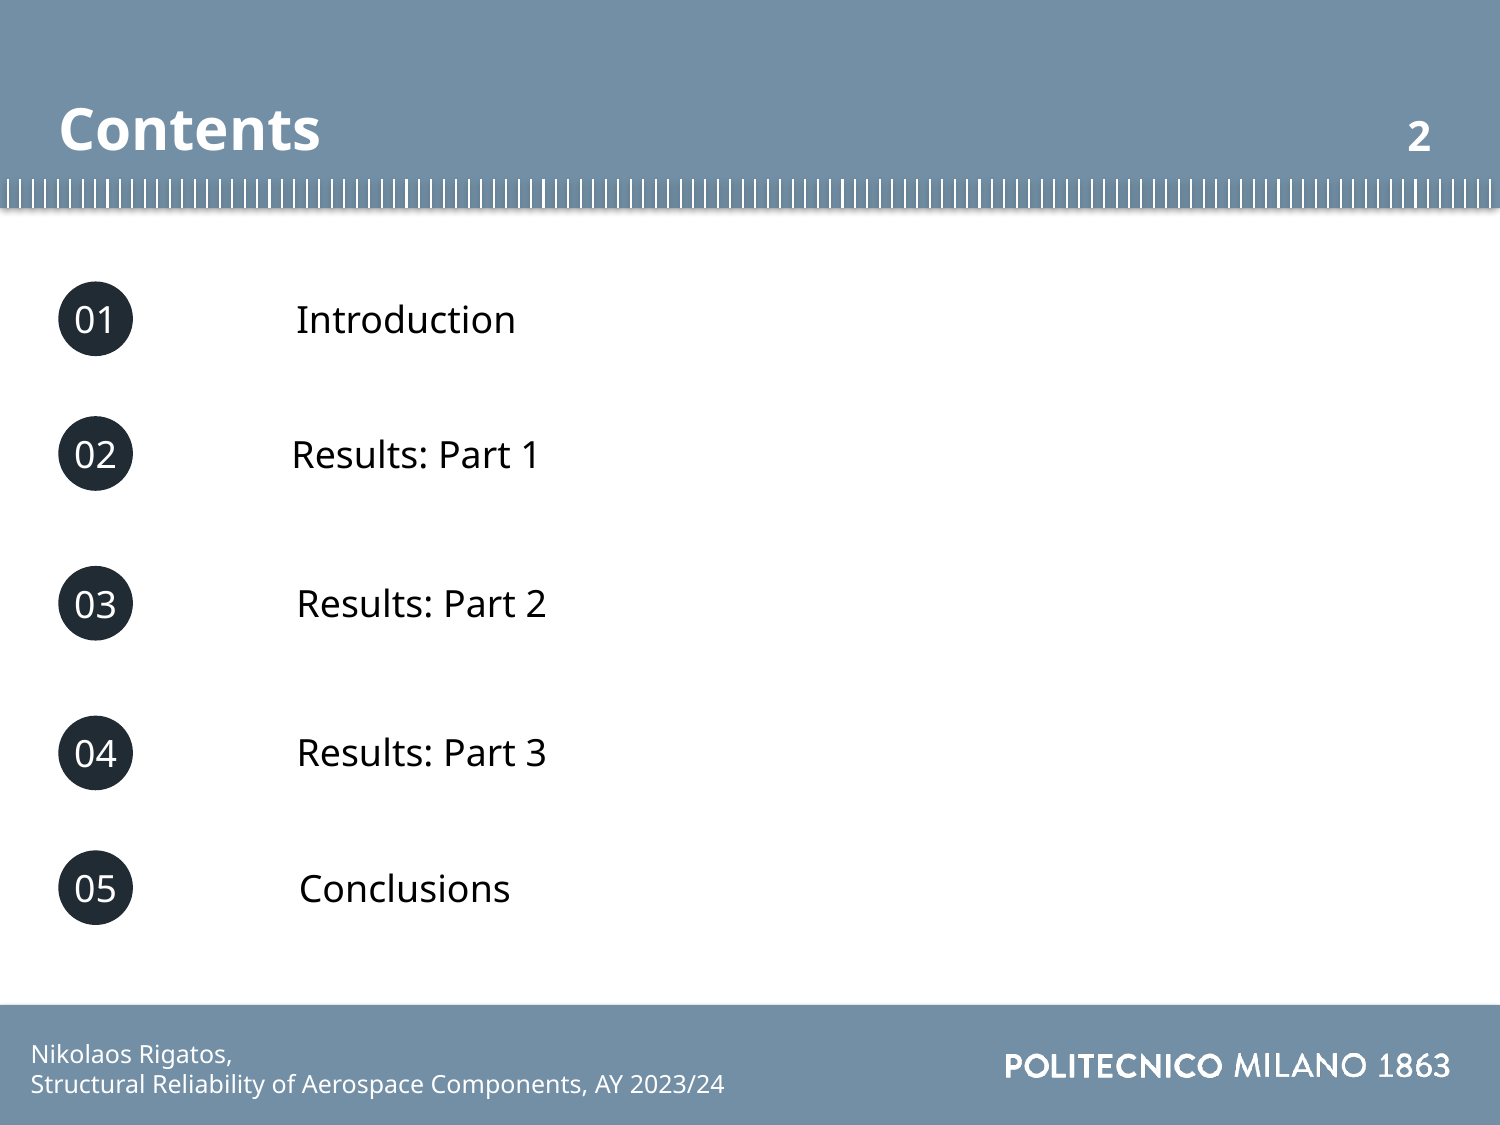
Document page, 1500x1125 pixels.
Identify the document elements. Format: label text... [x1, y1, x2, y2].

text_box 2 [1392, 102, 1442, 149]
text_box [58, 850, 528, 926]
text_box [58, 281, 531, 357]
text_box Nikolaos Rigatos, Structural Reliability of Aerospace Components, AY 2023/24 [15, 1025, 838, 1112]
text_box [58, 415, 552, 492]
title Contents [58, 91, 1169, 170]
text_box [58, 550, 1013, 641]
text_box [58, 700, 1013, 791]
picture [999, 1041, 1456, 1089]
